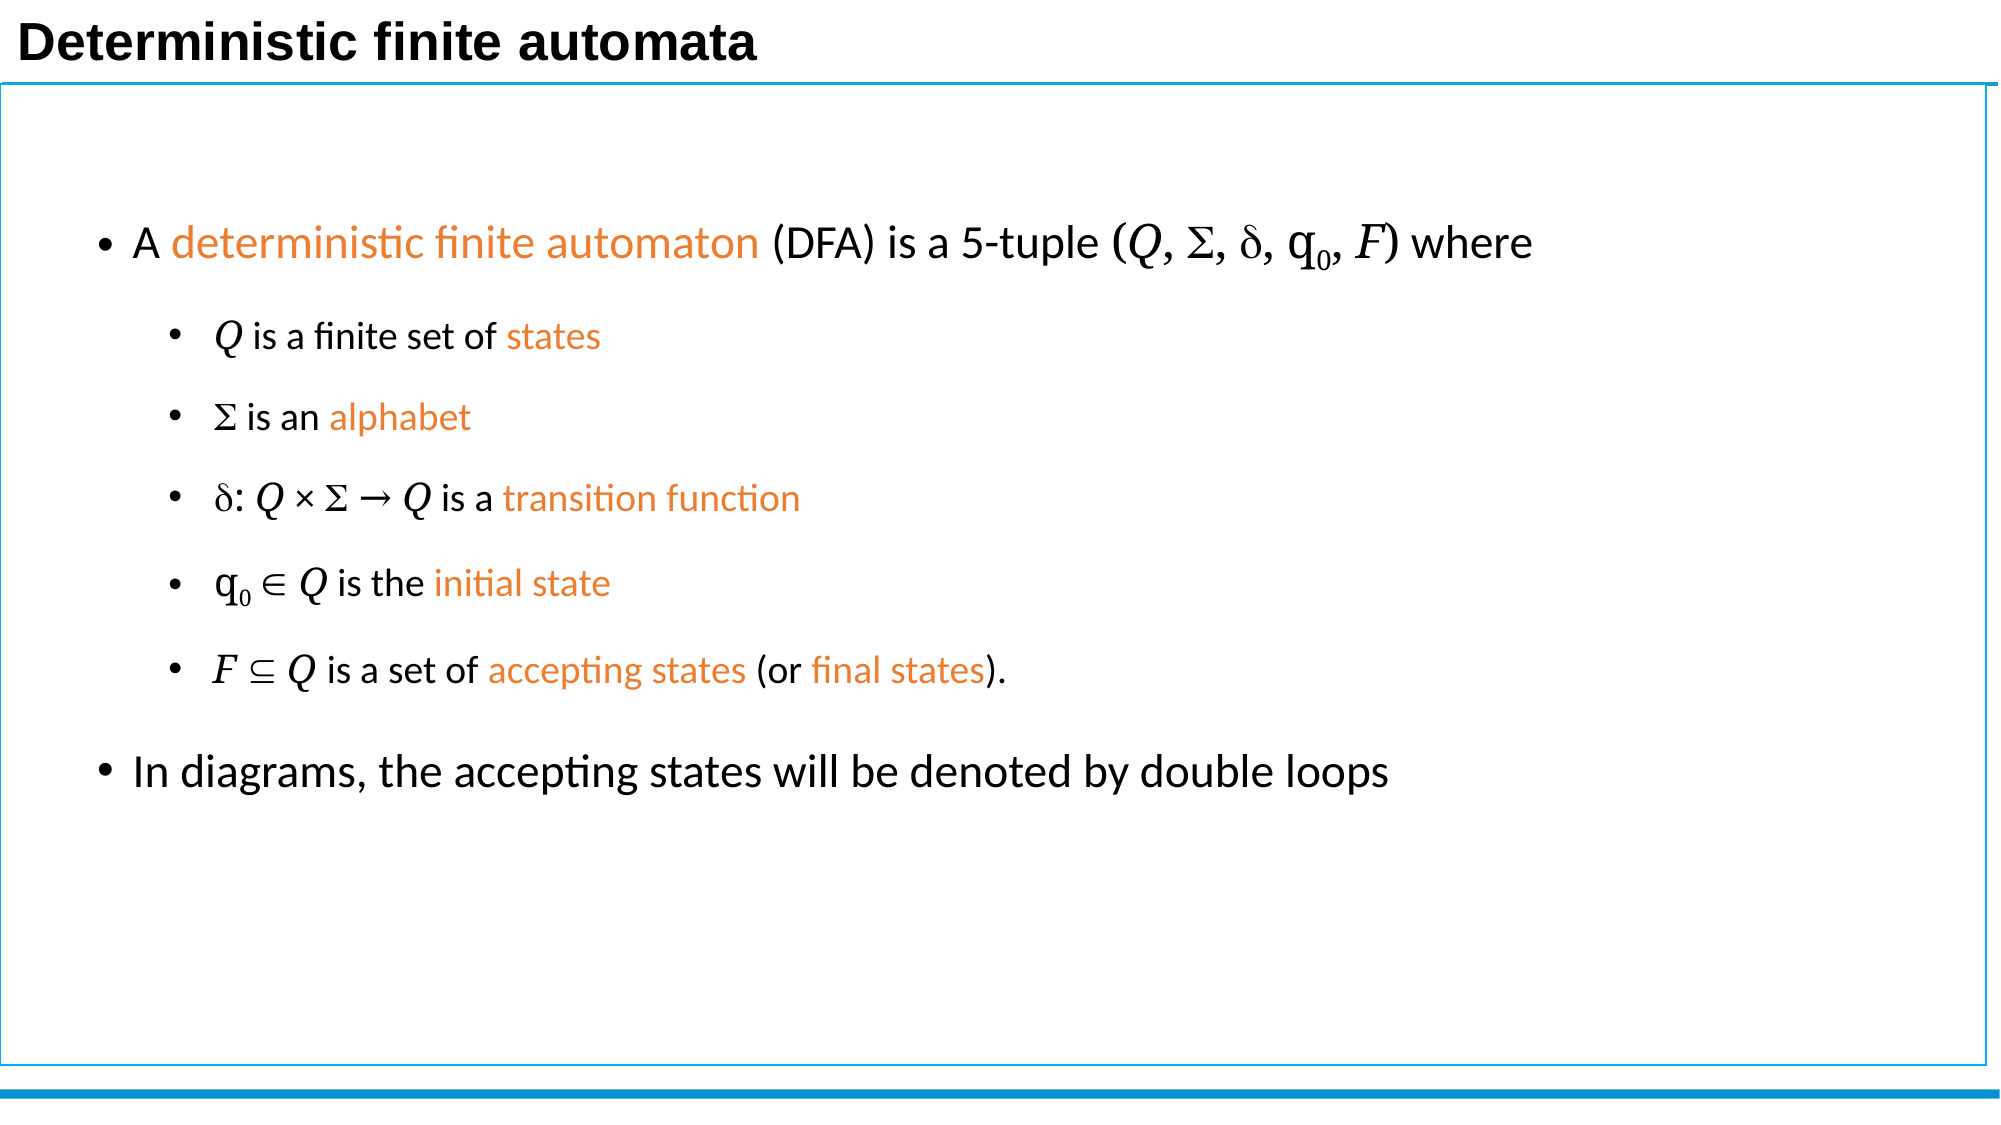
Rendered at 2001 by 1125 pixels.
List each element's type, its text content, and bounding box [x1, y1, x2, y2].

text_box [0, 1089, 2000, 1099]
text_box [0, 84, 1986, 1065]
text_box Deterministic finite automata [14, 7, 1198, 72]
